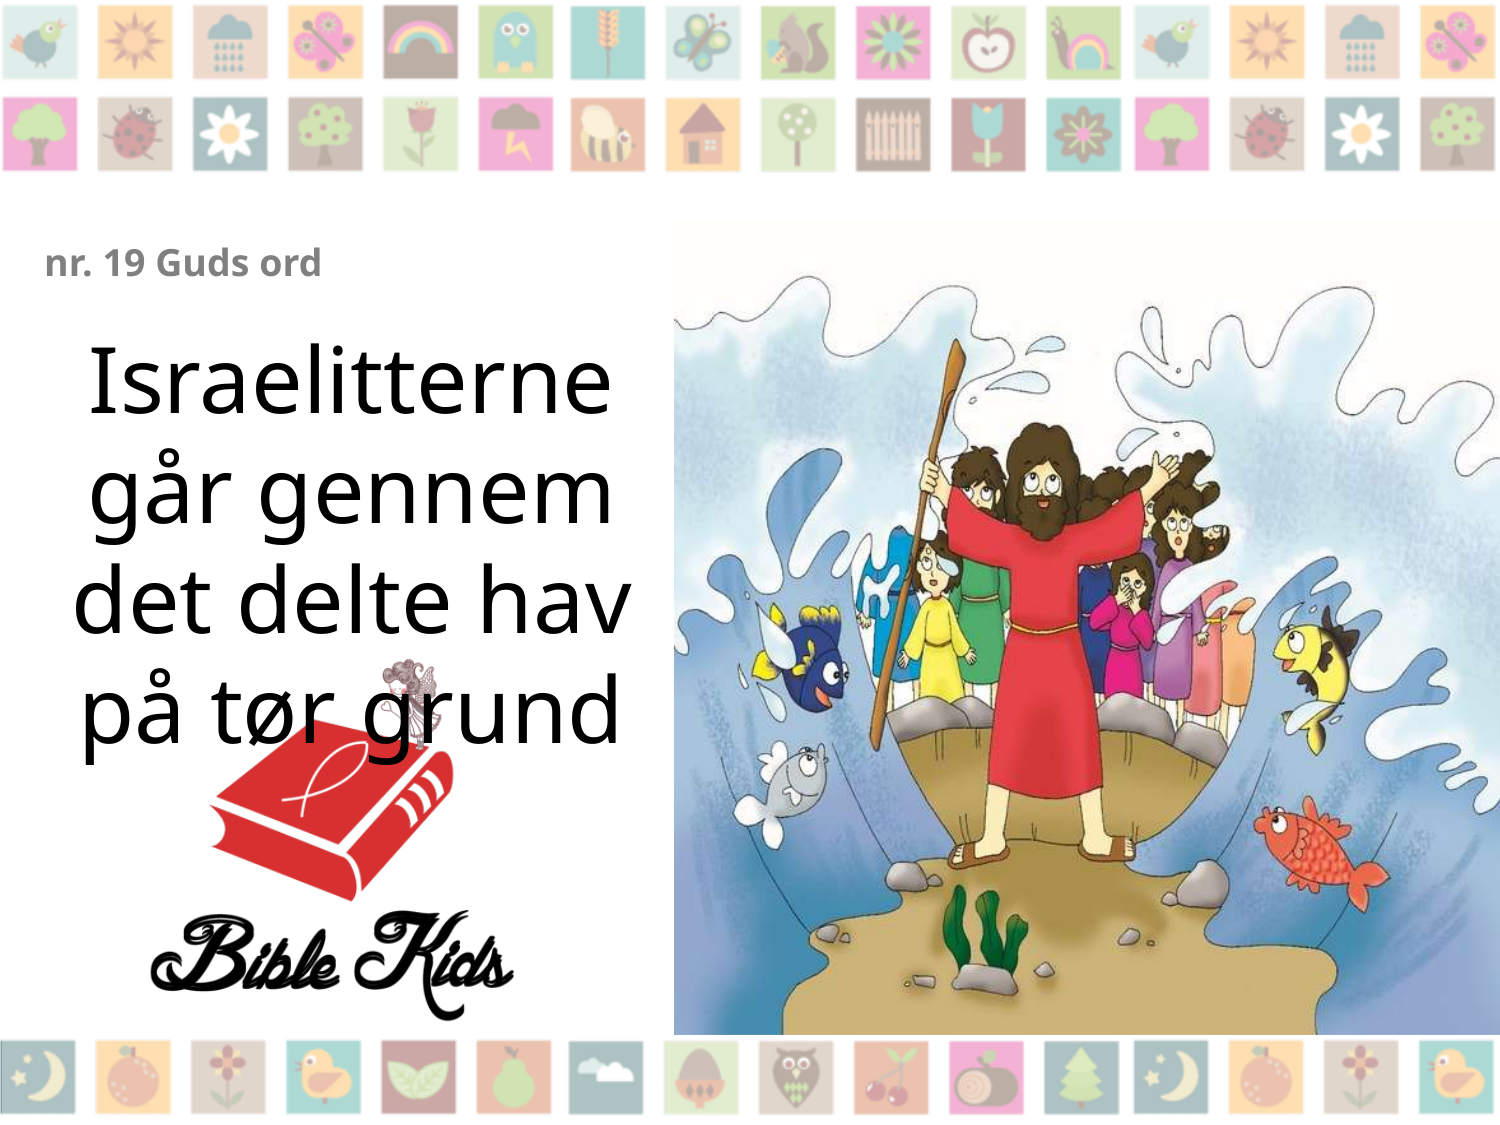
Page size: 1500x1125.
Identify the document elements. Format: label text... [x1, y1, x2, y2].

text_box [0, 1028, 1500, 1118]
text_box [0, 3, 1500, 181]
text_box nr. 19 Guds ord [29, 231, 514, 292]
picture [674, 219, 1500, 1028]
picture [125, 621, 552, 1050]
text_box Israelitterne går gennem det delte hav på tør grund [29, 314, 668, 769]
